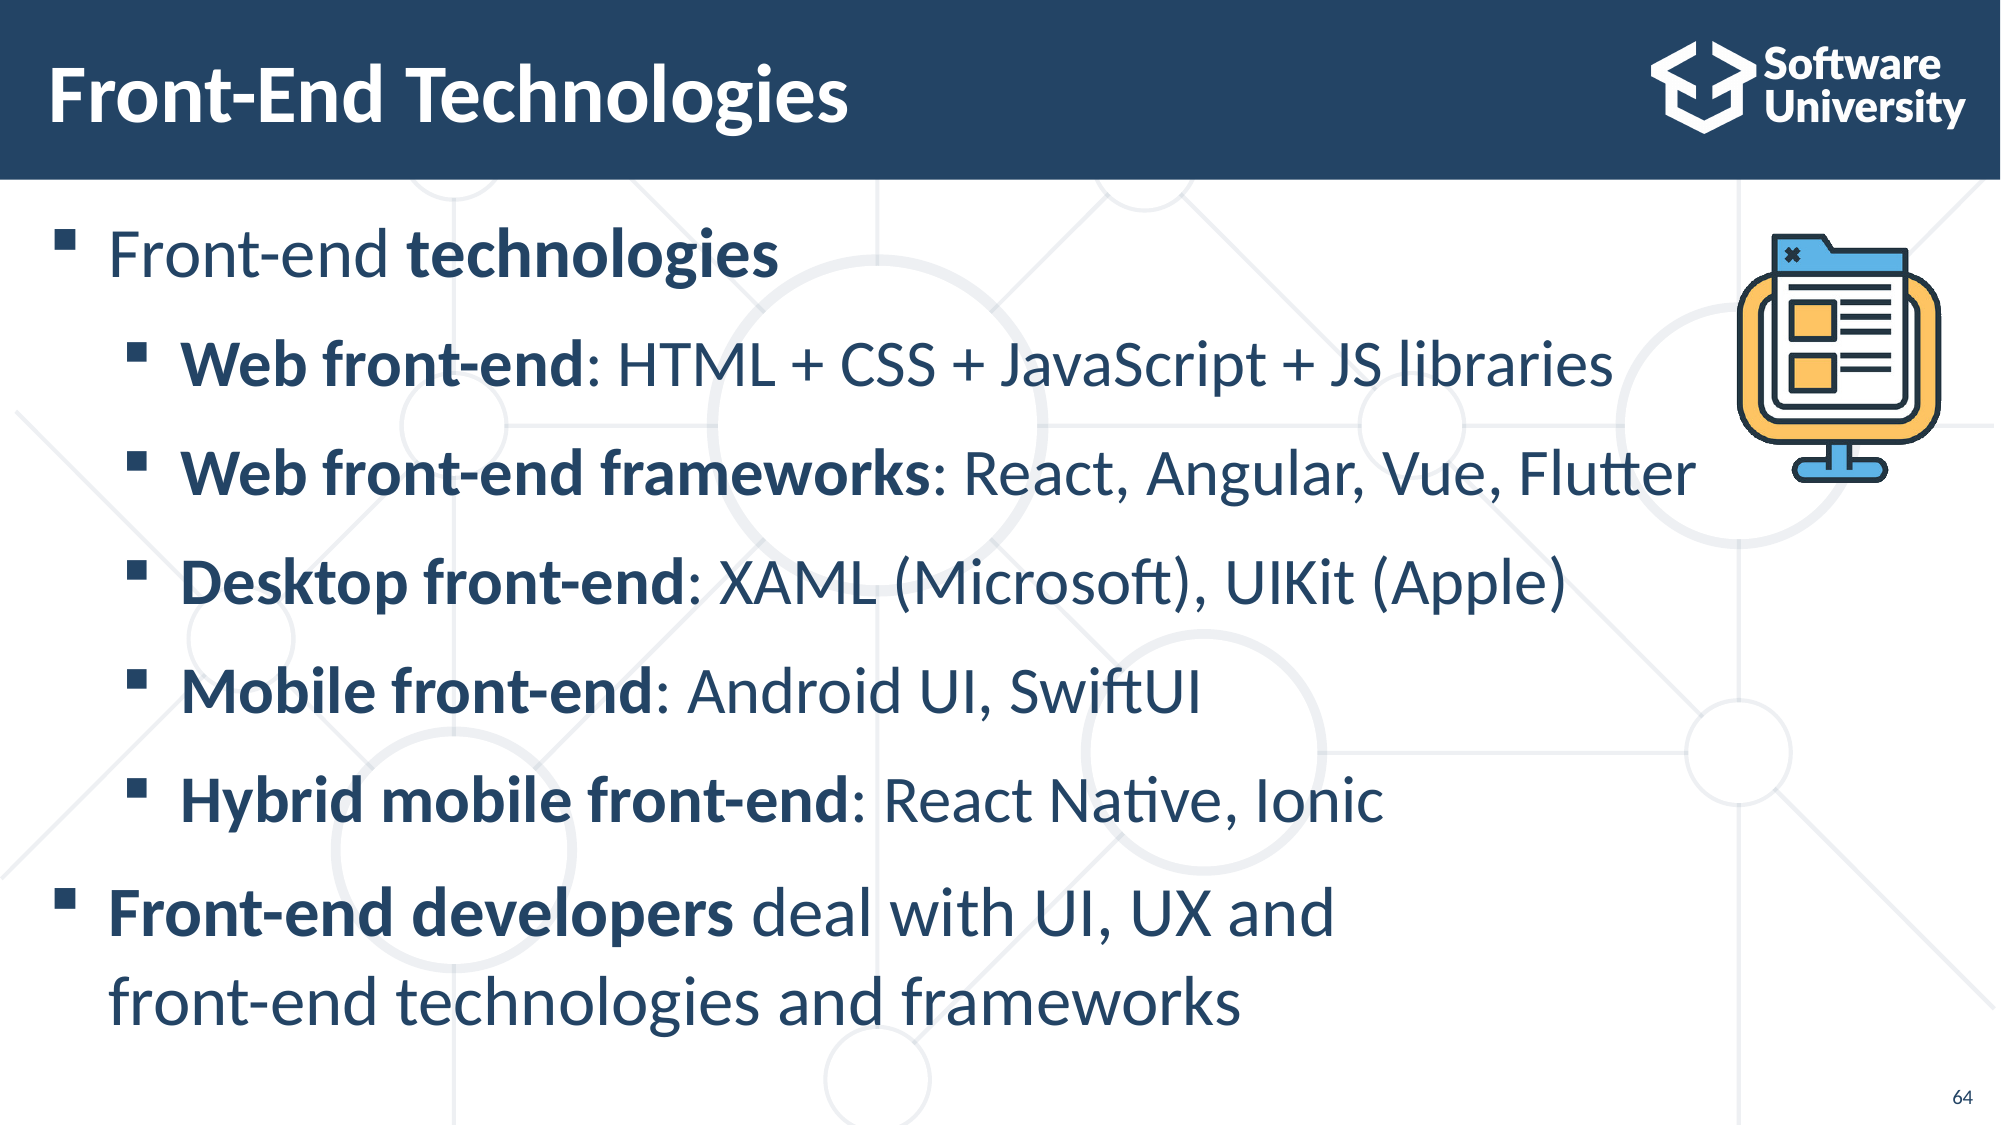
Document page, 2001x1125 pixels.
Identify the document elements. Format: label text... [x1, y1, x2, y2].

title Front-End Technologies [31, 16, 1625, 162]
slide_number 64 [1893, 1067, 1989, 1117]
picture [1734, 231, 1943, 486]
list Front-end technologies Web front-end: HTML + CSS + JavaScript + JS libraries Web front-end frameworks: React, Angular, Vue, Flutter Desktop front-end: XAML (Microsoft), UIKit (Apple) Mobile front-end: Android UI, SwiftUI Hybrid mobile front-end: React Native, Ionic Front-end developers deal with UI, UX and front-end technologies and frameworks [31, 196, 1970, 1104]
picture [1651, 41, 1966, 134]
